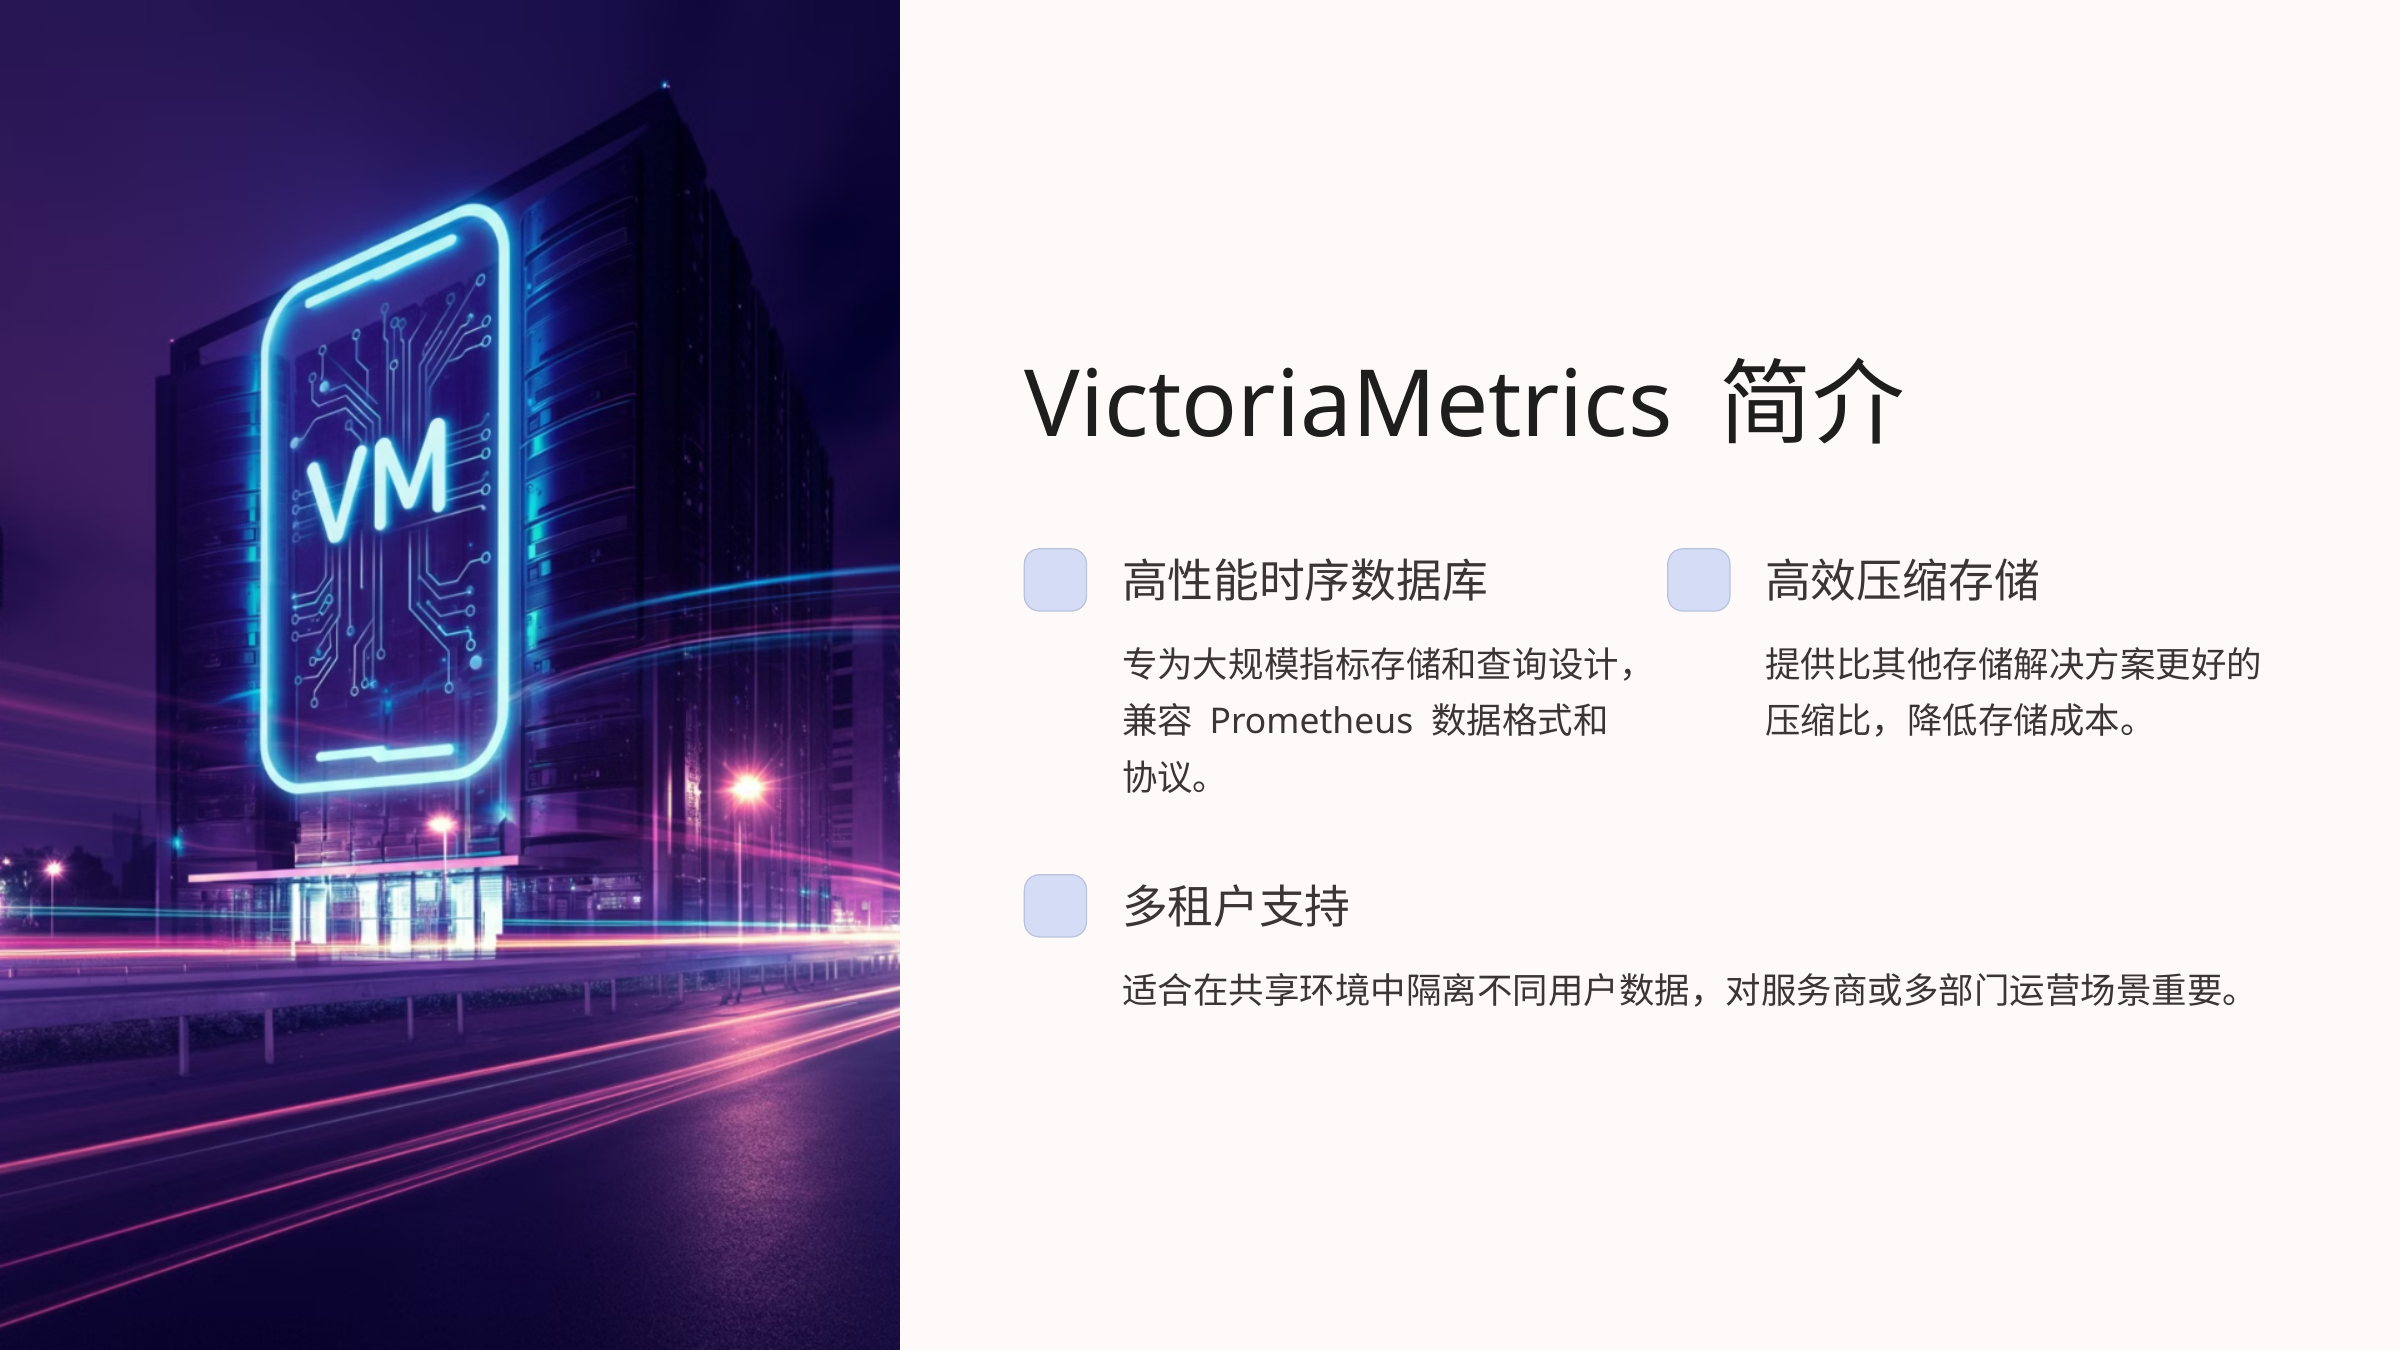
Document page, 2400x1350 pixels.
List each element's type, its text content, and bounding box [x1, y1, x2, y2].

text_box [1667, 548, 1730, 612]
text_box [1024, 874, 1087, 937]
text_box 提供比其他存储解决方案更好的压缩比，降低存储成本。 [1765, 628, 2276, 743]
text_box 专为大规模指标存储和查询设计，兼容 Prometheus 数据格式和协议。 [1122, 628, 1633, 800]
text_box [1024, 548, 1087, 612]
text_box 多租户支持 [1122, 874, 1590, 934]
picture [0, 0, 900, 1350]
text_box 高性能时序数据库 [1122, 548, 1590, 608]
text_box 高效压缩存储 [1765, 548, 2234, 608]
text_box 适合在共享环境中隔离不同用户数据，对服务商或多部门运营场景重要。 [1122, 954, 2276, 1012]
text_box VictoriaMetrics 简介 [1024, 338, 1960, 456]
